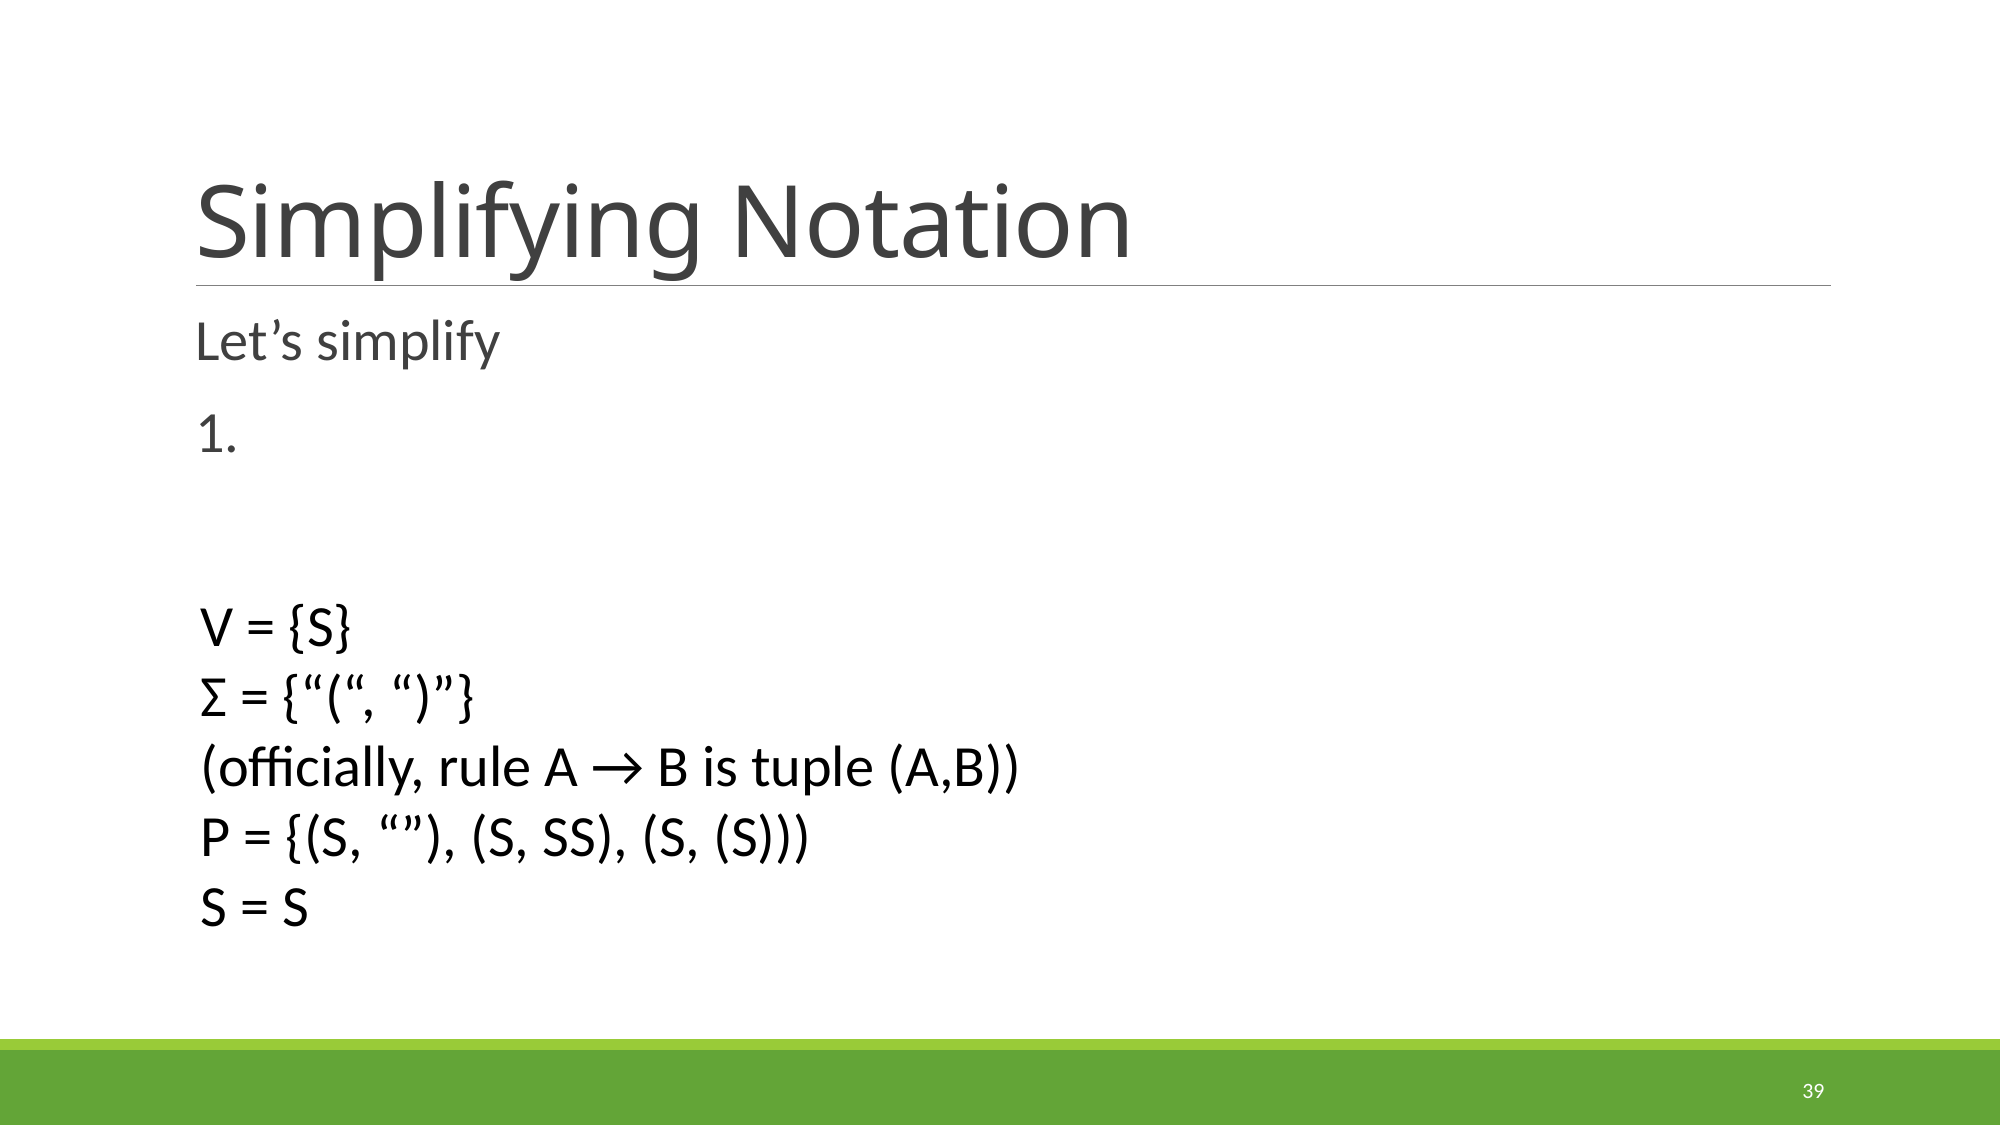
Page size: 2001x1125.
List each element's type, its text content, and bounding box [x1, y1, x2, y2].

title Simplifying Notation [180, 47, 1830, 285]
list Let’s simplify 1. [180, 302, 1830, 963]
slide_number 39 [1624, 1059, 1840, 1120]
text_box V = {S} Σ = {“(“, “)”} (officially, rule A → B is tuple (A,B)) P = {(S, “”), (S, SS), (S, (S))) S = S [110, 580, 1486, 946]
